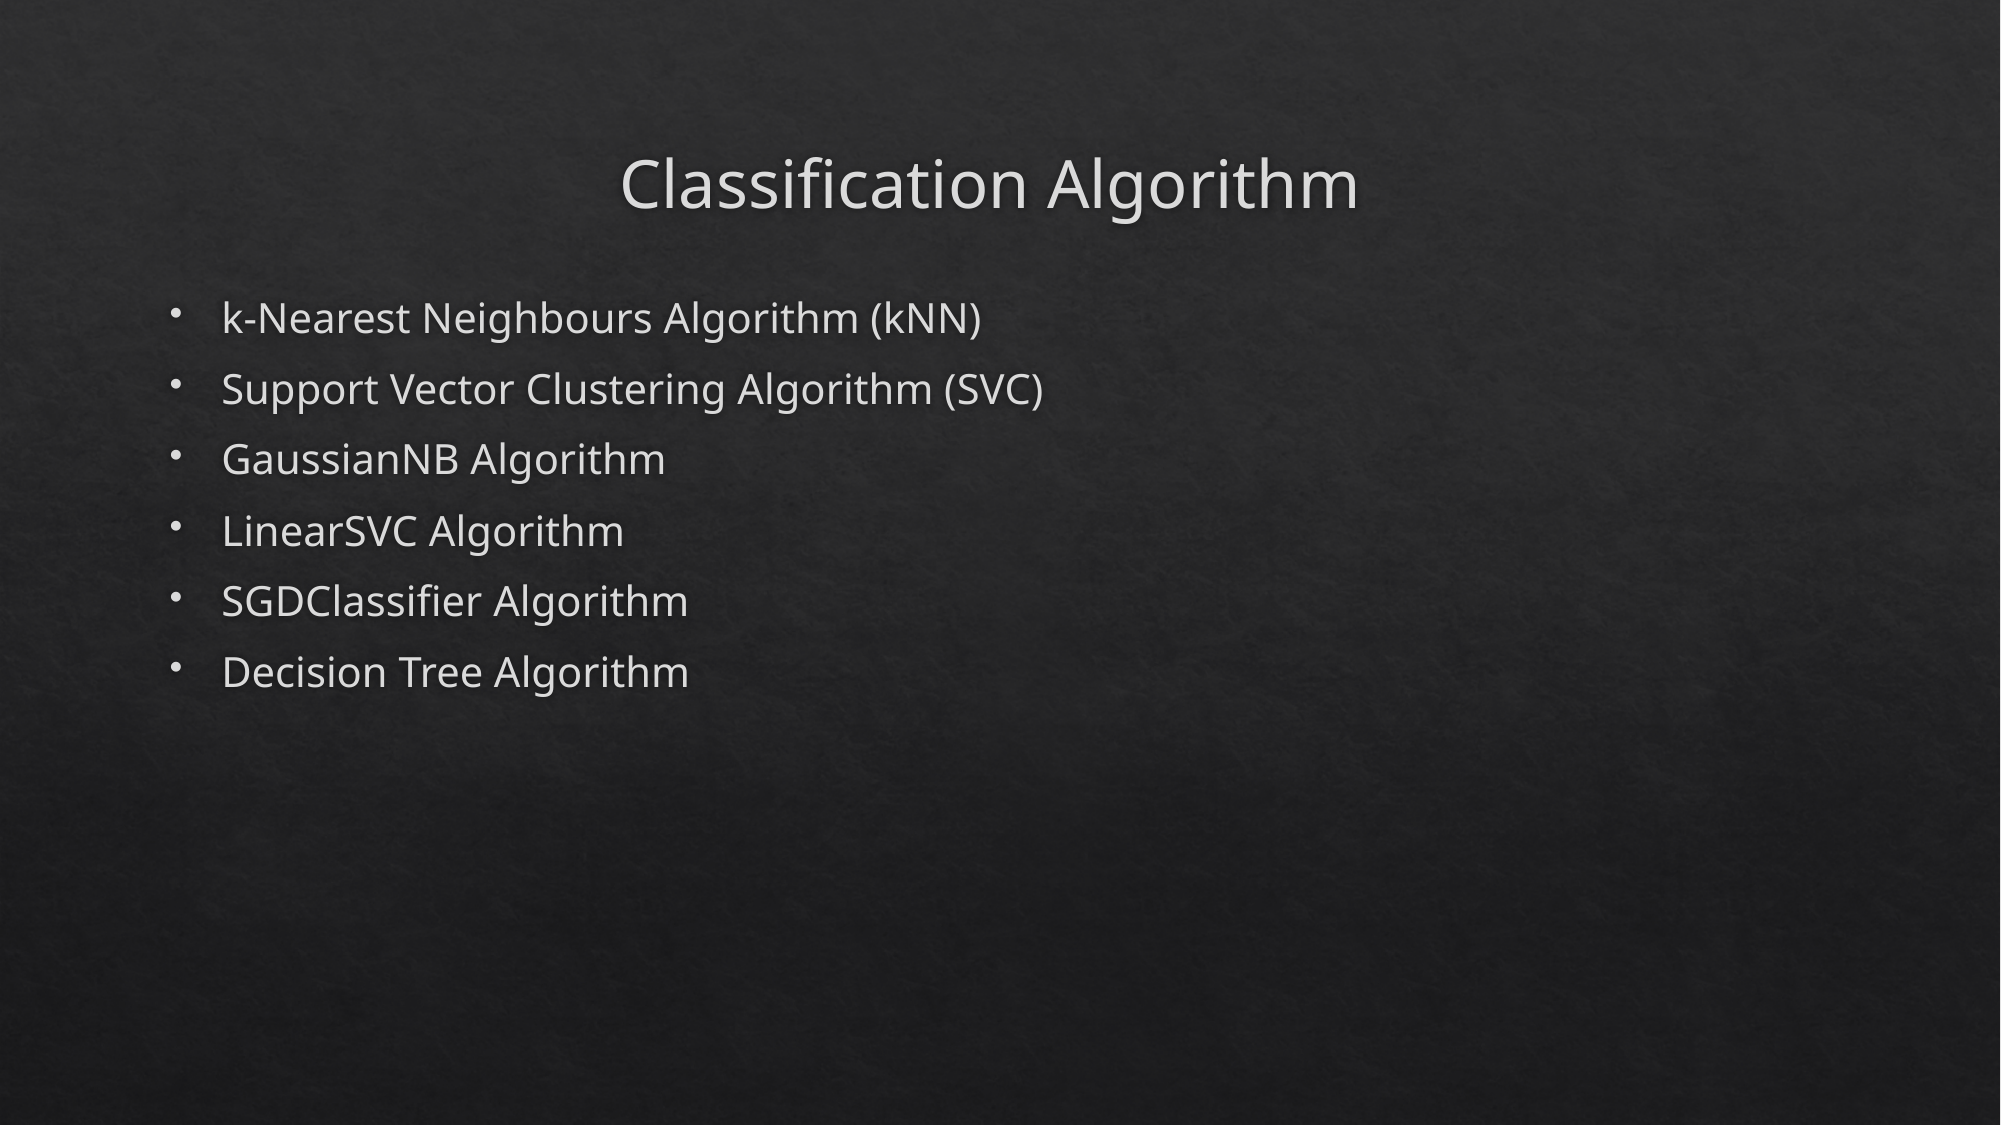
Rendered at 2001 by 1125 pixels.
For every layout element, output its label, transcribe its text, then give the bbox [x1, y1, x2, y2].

list k-Nearest Neighbours Algorithm (kNN) Support Vector Clustering Algorithm (SVC) GaussianNB Algorithm LinearSVC Algorithm SGDClassifier Algorithm Decision Tree Algorithm [149, 284, 1849, 950]
title Classification Algorithm [149, 110, 1849, 254]
